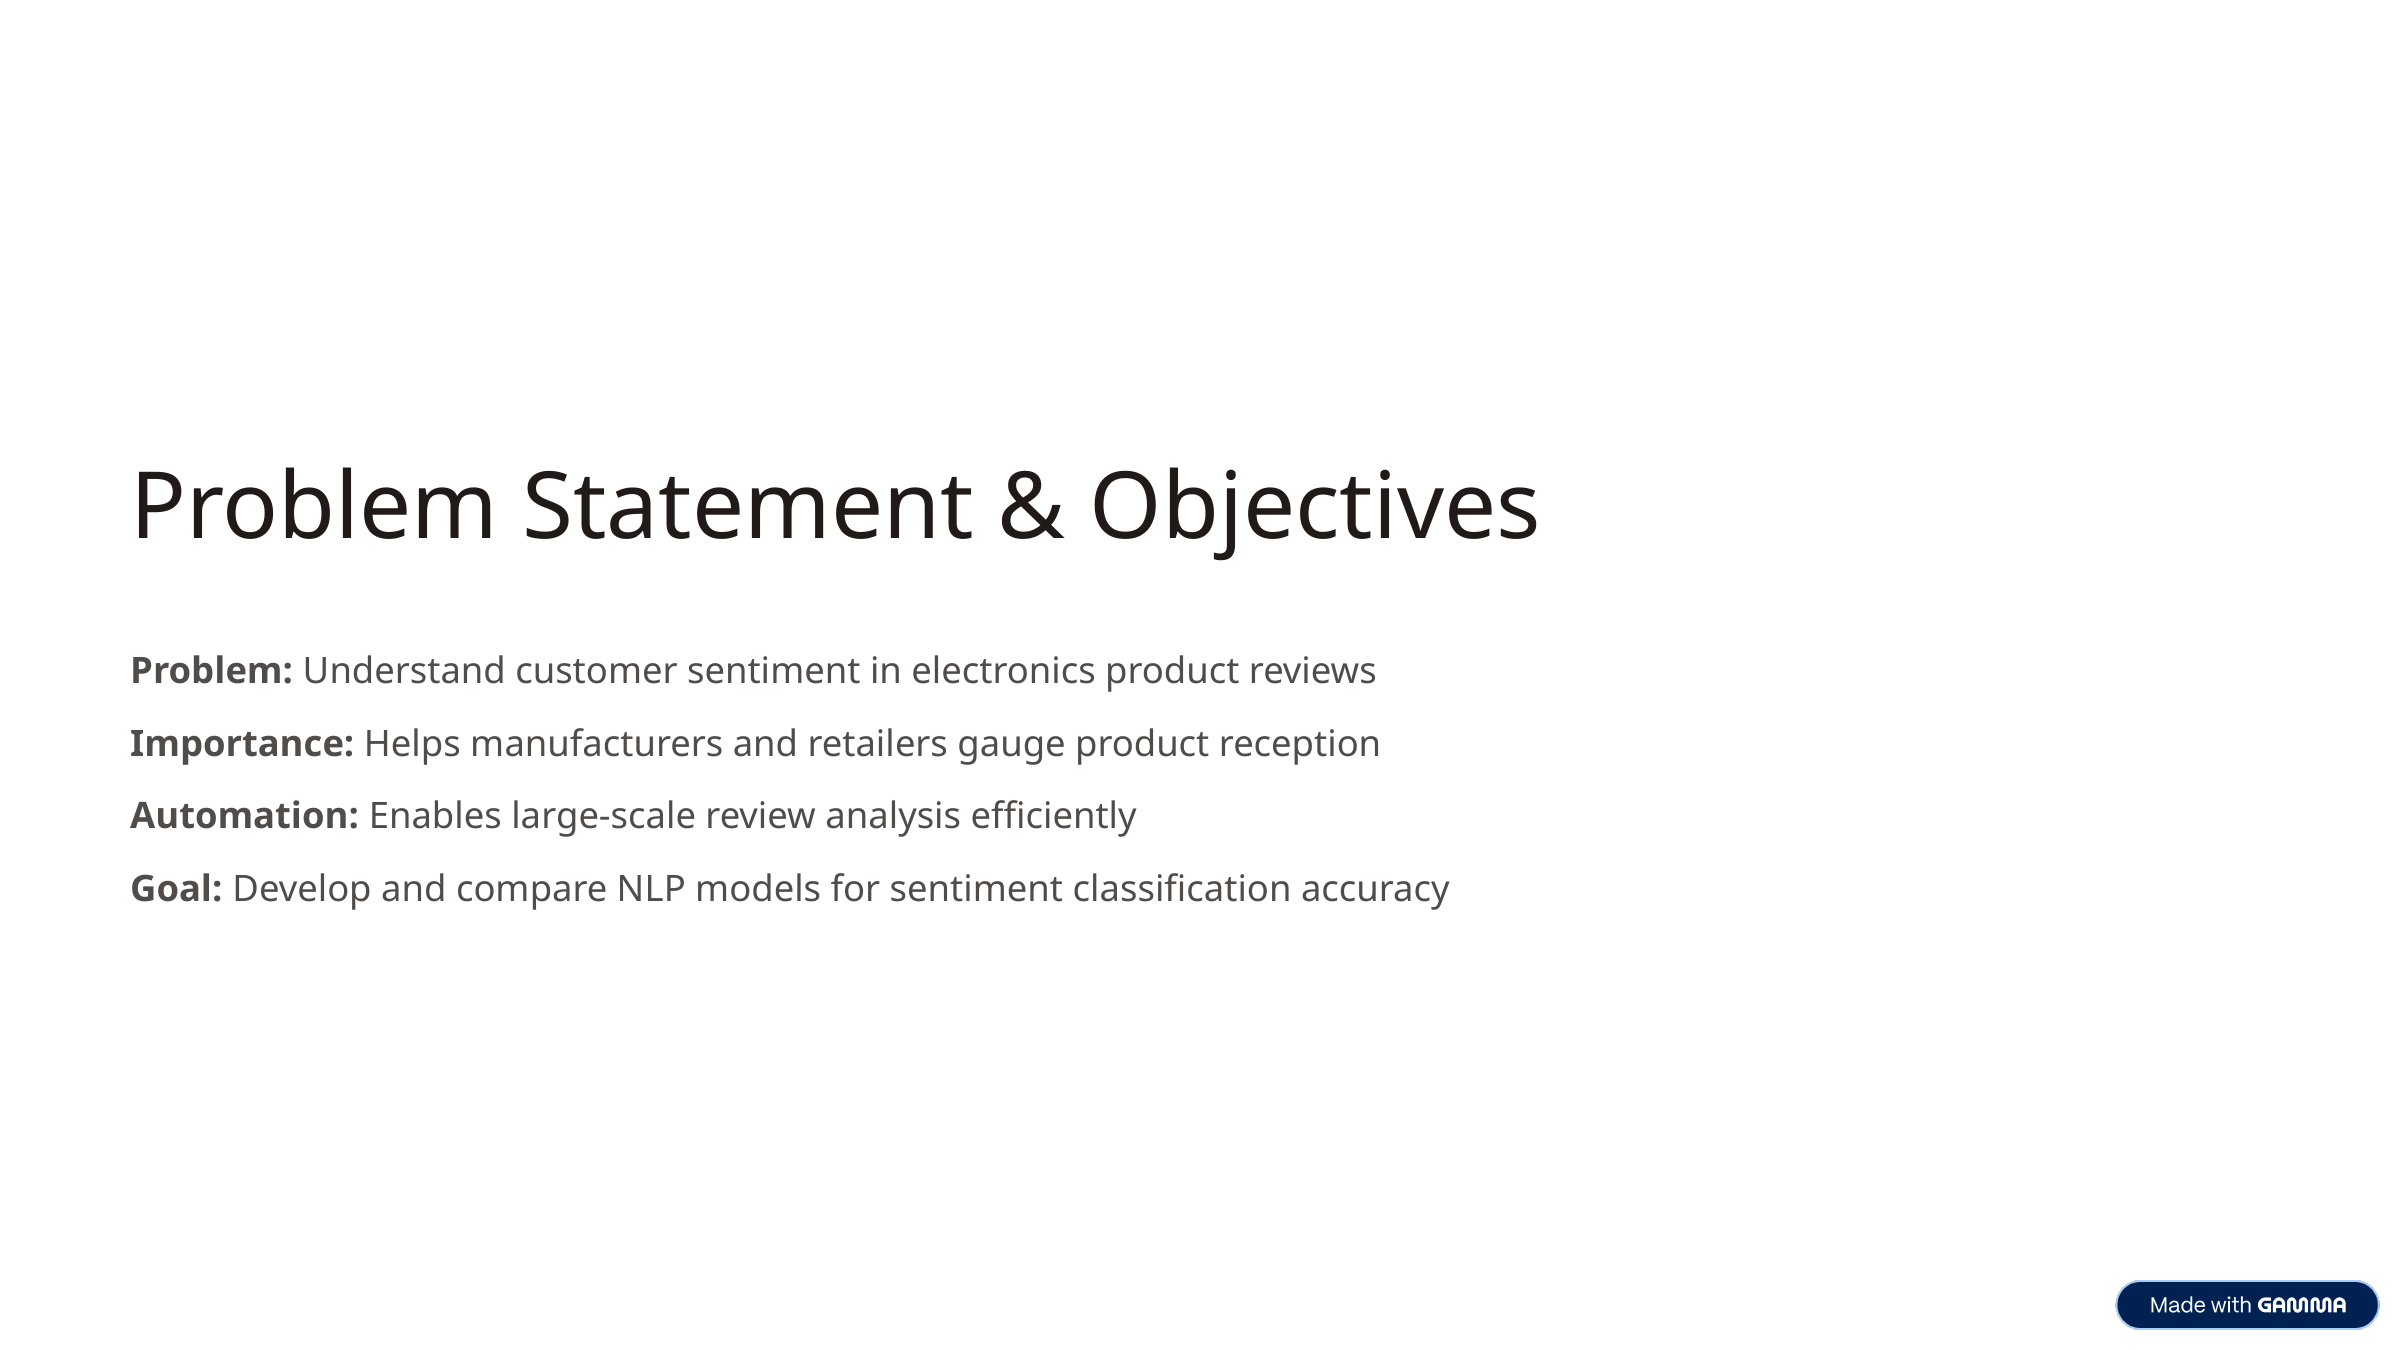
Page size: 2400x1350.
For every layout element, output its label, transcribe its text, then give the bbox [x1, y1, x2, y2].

text_box Problem: Understand customer sentiment in electronics product reviews [130, 631, 2270, 692]
text_box Problem Statement & Objectives [130, 441, 1621, 558]
text_box Importance: Helps manufacturers and retailers gauge product reception [130, 704, 2270, 764]
text_box Automation: Enables large-scale review analysis efficiently [130, 776, 2270, 837]
picture [2106, 1271, 2389, 1339]
text_box Goal: Develop and compare NLP models for sentiment classification accuracy [130, 849, 2270, 909]
